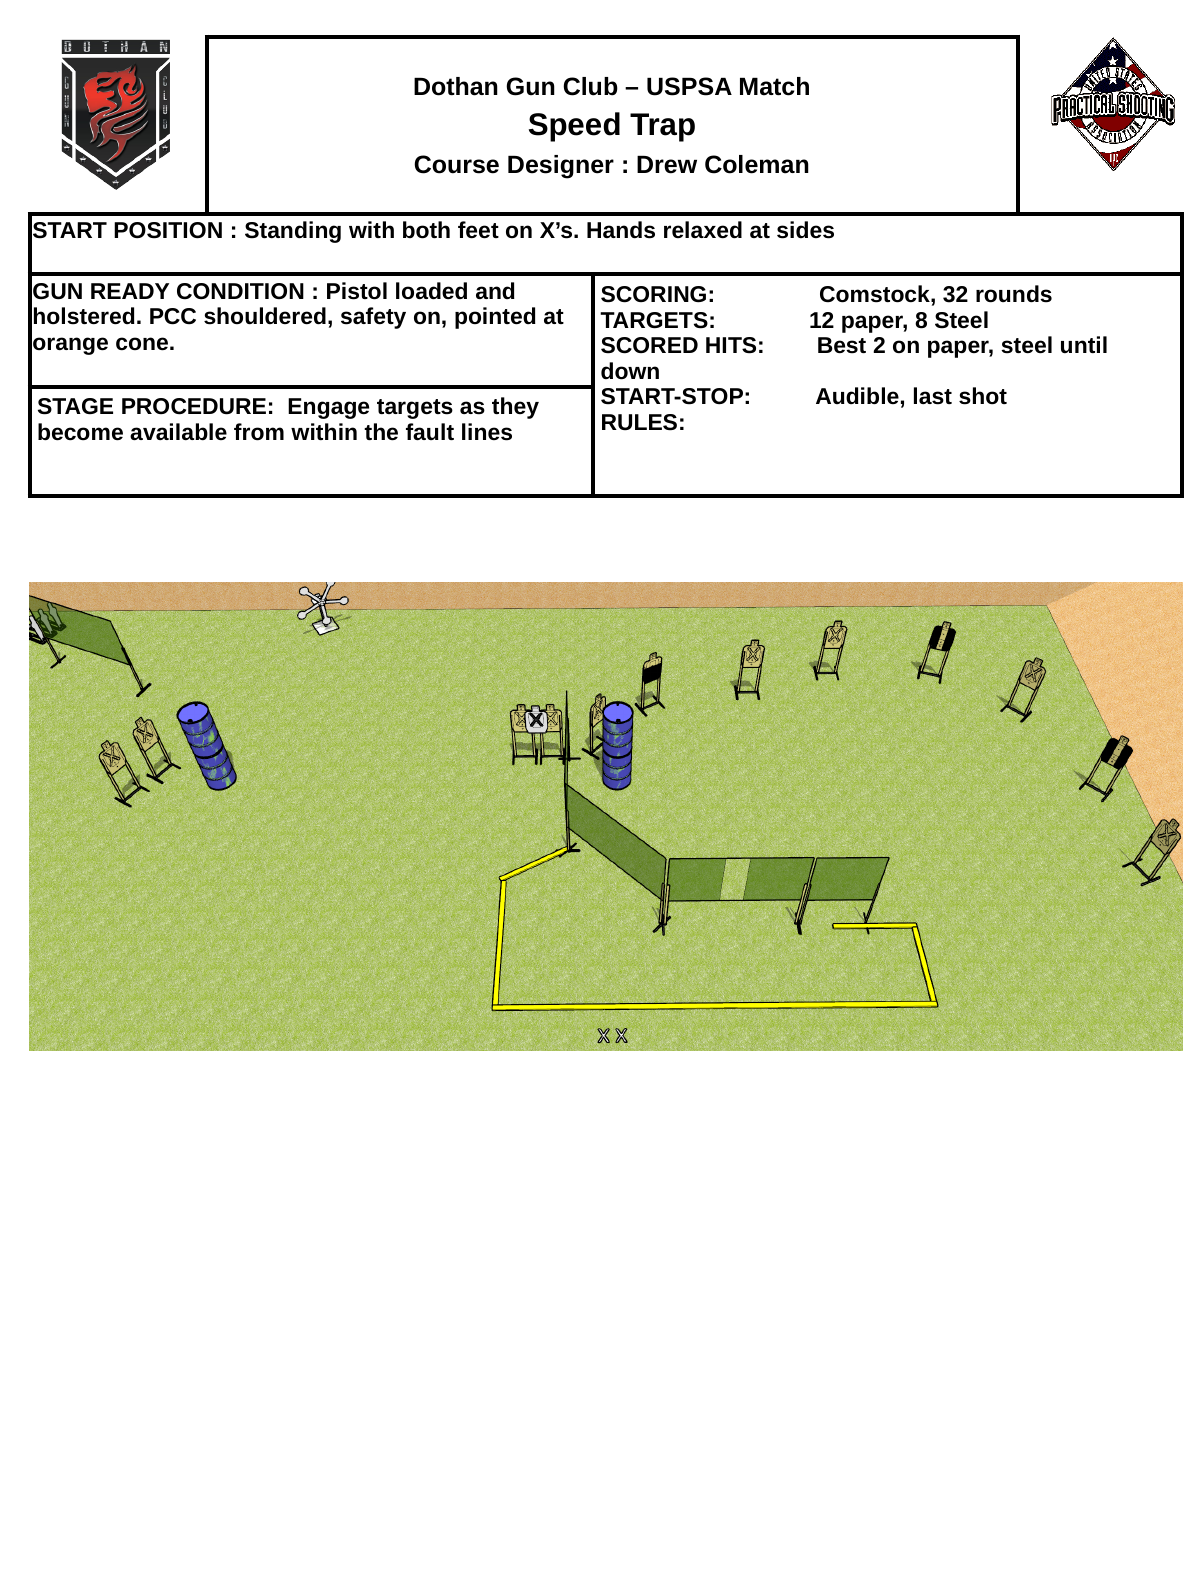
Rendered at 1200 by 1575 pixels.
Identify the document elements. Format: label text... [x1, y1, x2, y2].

table_cell GUN READY CONDITION : Pistol loaded and holstered. PCC shouldered, safety on, pointed at orange cone. [32, 276, 591, 385]
picture [58, 36, 173, 193]
picture [29, 581, 1183, 1051]
table_cell START POSITION : Standing with both feet on X’s. Hands relaxed at sides [32, 216, 1180, 272]
picture [1044, 36, 1183, 175]
table_cell SCORING: Comstock, 32 rounds TARGETS: 12 paper, 8 Steel SCORED HITS: Best 2 on paper, steel until down START-STOP: Audible, last shot RULES: [595, 276, 1180, 494]
table_header [1020, 37, 1182, 212]
table_cell STAGE PROCEDURE: Engage targets as they become available from within the fault lines [32, 389, 591, 494]
table_header Dothan Gun Club – USPSA Match Speed Trap Course Designer : Drew Coleman [209, 39, 1016, 212]
table_header [30, 37, 205, 212]
